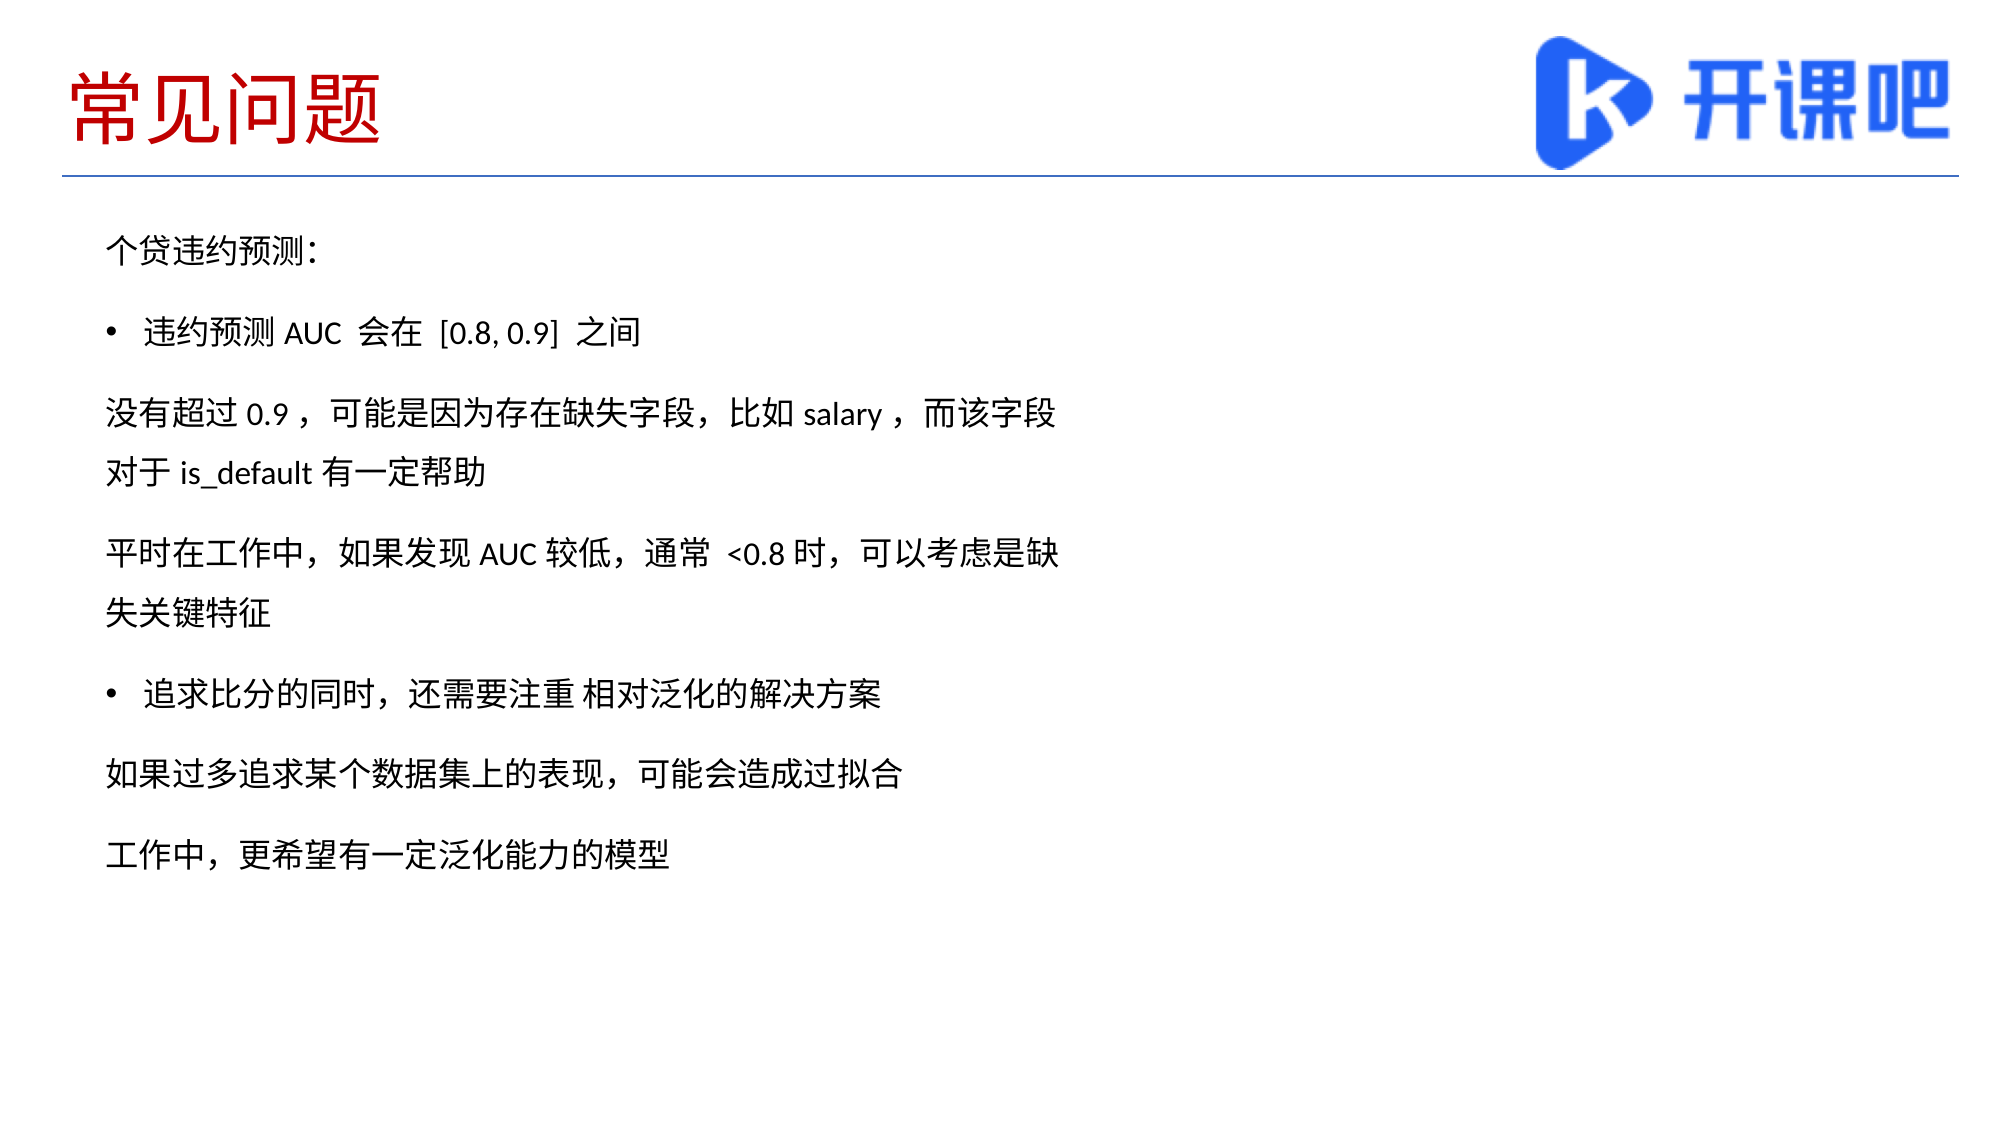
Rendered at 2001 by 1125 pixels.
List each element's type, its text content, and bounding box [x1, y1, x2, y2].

picture [1534, 36, 1952, 170]
title 常见问题 [57, 59, 1728, 167]
text_box 个贷违约预测： 违约预测AUC 会在 [0.8, 0.9] 之间 没有超过0.9，可能是因为存在缺失字段，比如salary，而该字段对于is_default有一定帮助 平时在工作中，如果发现AUC较低，通常 <0.8时，可以考虑是缺失关键特征 追求比分的同时，还需要注重 相对泛化的解决方案 如果过多追求某个数据集上的表现，可能会造成过拟合 工作中，更希望有一定泛化能力的模型 [98, 202, 1070, 893]
